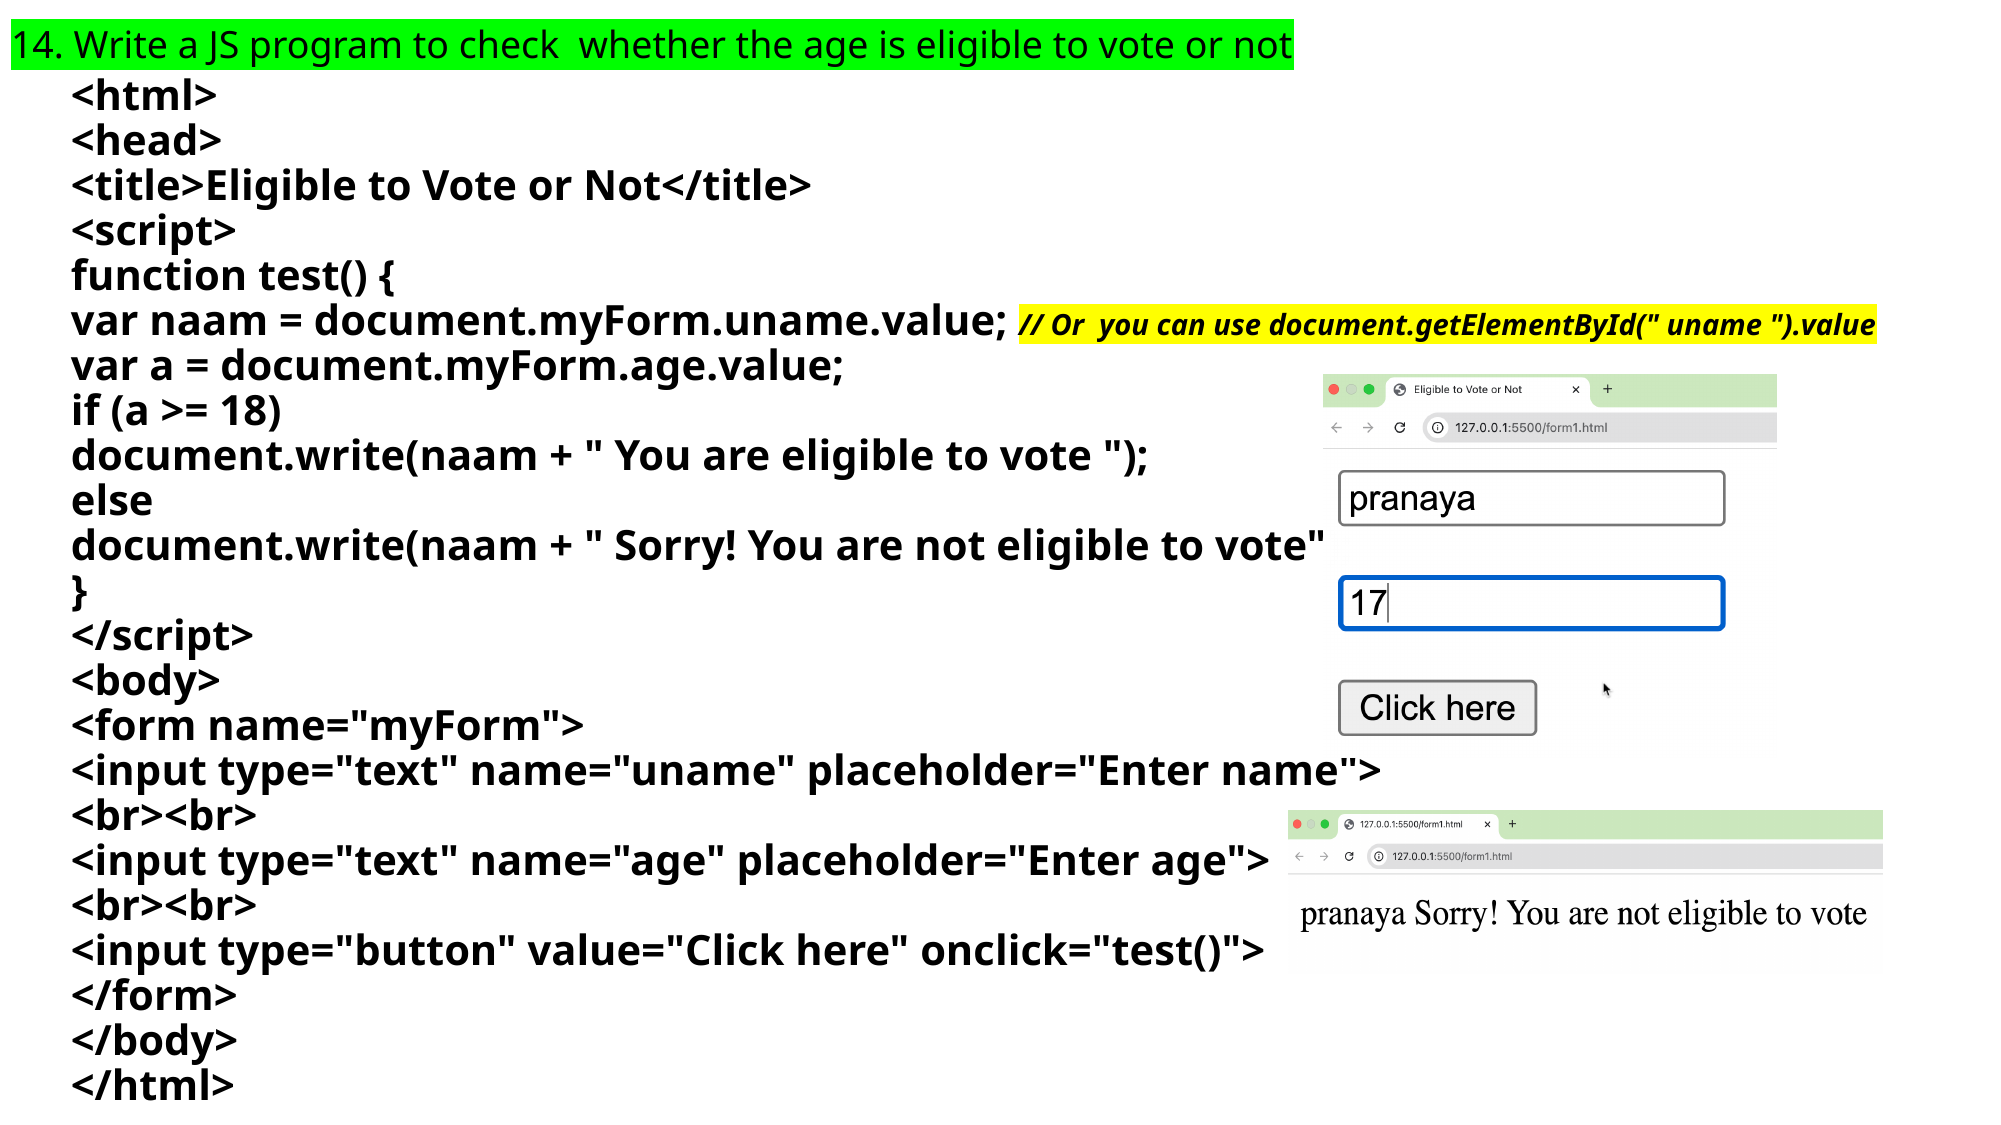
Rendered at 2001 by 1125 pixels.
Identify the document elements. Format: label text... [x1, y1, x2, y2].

picture [1323, 374, 1777, 758]
text_box 14. Write a JS program to check whether the age is eligible to vote or not [0, 13, 1309, 119]
text_box [55, 710, 1212, 1125]
list <html> <head> <title>Eligible to Vote or Not</title> <script> function test() { var naam = document.myForm.uname.value; // Or you can use document.getElementById(" uname ").value var a = document.myForm.age.value; if (a >= 18) document.write(naam + " You are eligible to vote "); else document.write(naam + " Sorry! You are not eligible to vote"); } </script> <body> <form name="myForm"> <input type="text" name="uname" placeholder="Enter name"> <br><br> <input type="text" name="age" placeholder="Enter age"> <br><br> <input type="button" value="Click here" onclick="test()"> </form> </body> </html> [55, 66, 1960, 1125]
picture [1287, 809, 1884, 974]
